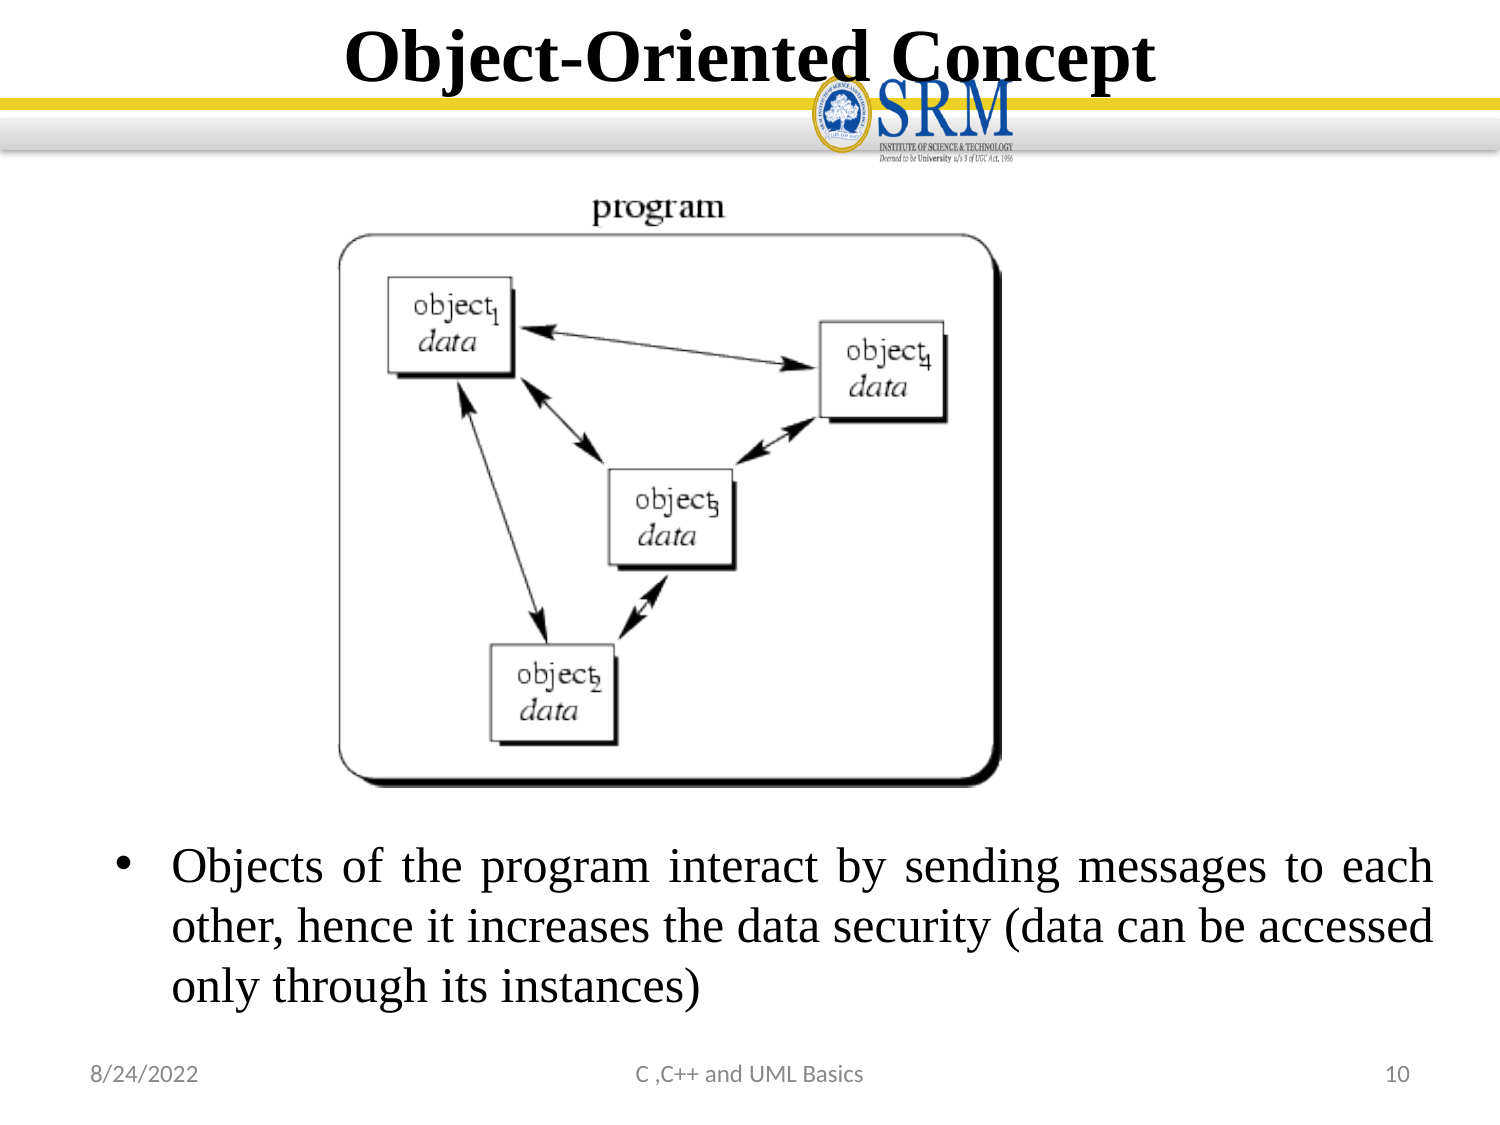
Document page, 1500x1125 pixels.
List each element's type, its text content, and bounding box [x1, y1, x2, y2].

text_box Object-Oriented Concept [75, 0, 1426, 112]
slide_number 10 [1074, 1042, 1425, 1103]
footer C ,C++ and UML Basics [512, 1042, 988, 1103]
picture [337, 199, 1002, 788]
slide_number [75, 1042, 425, 1103]
text_box Objects of the program interact by sending messages to each other, hence it increases the data security (data can be accessed only through its instances) [99, 825, 1450, 1025]
picture [812, 112, 1013, 163]
